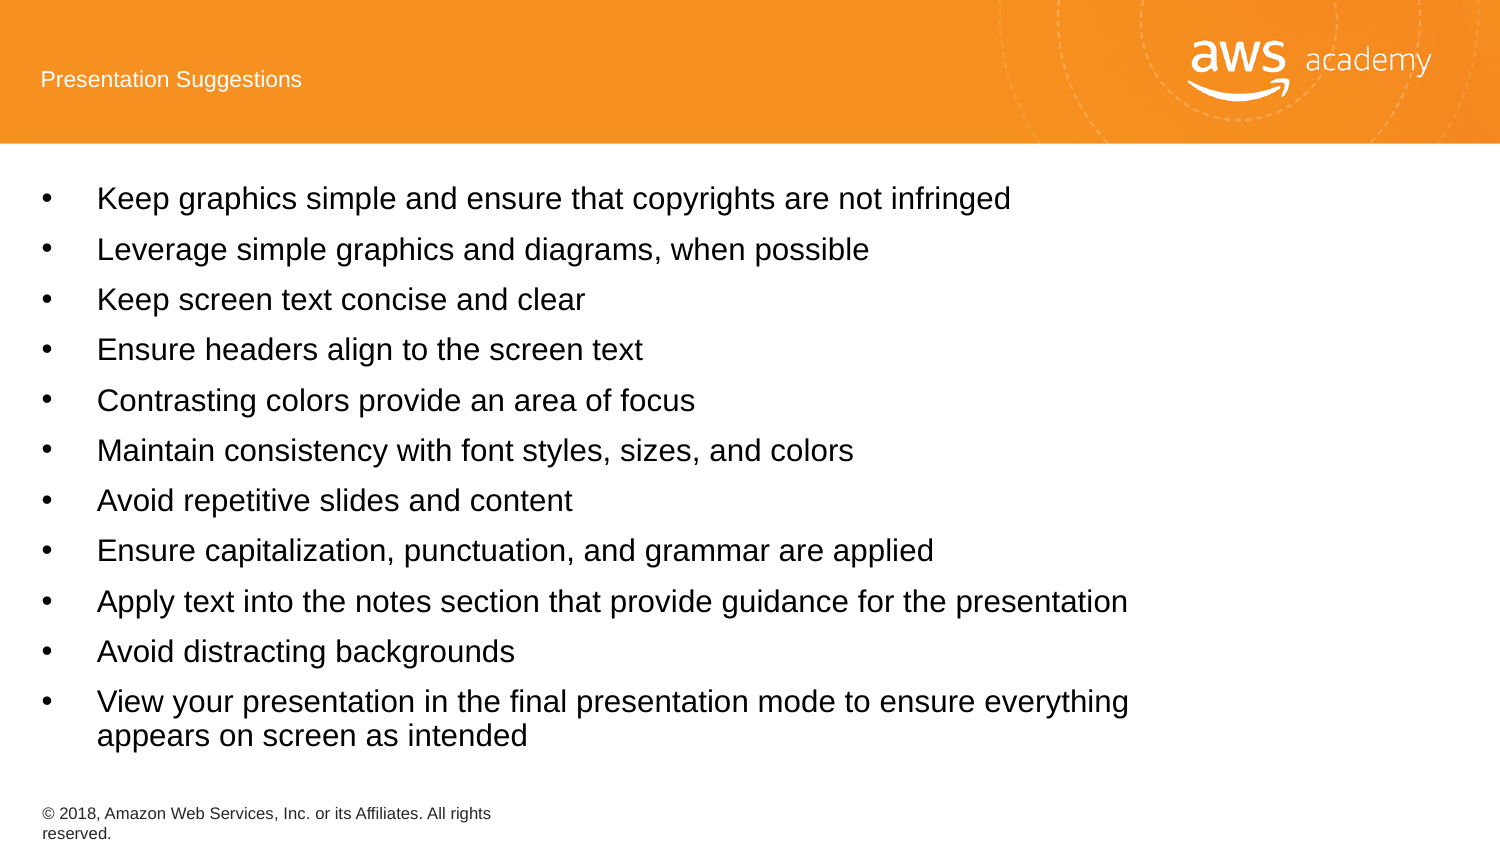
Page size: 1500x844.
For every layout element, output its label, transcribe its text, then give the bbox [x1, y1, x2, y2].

list Keep graphics simple and ensure that copyrights are not infringed Leverage simple graphics and diagrams, when possible Keep screen text concise and clear Ensure headers align to the screen text Contrasting colors provide an area of focus Maintain consistency with font styles, sizes, and colors Avoid repetitive slides and content Ensure capitalization, punctuation, and grammar are applied Apply text into the notes section that provide guidance for the presentation Avoid distracting backgrounds View your presentation in the final presentation mode to ensure everything appears on screen as intended [29, 177, 1166, 782]
title Presentation Suggestions [29, 32, 1397, 129]
picture [0, 0, 1500, 844]
